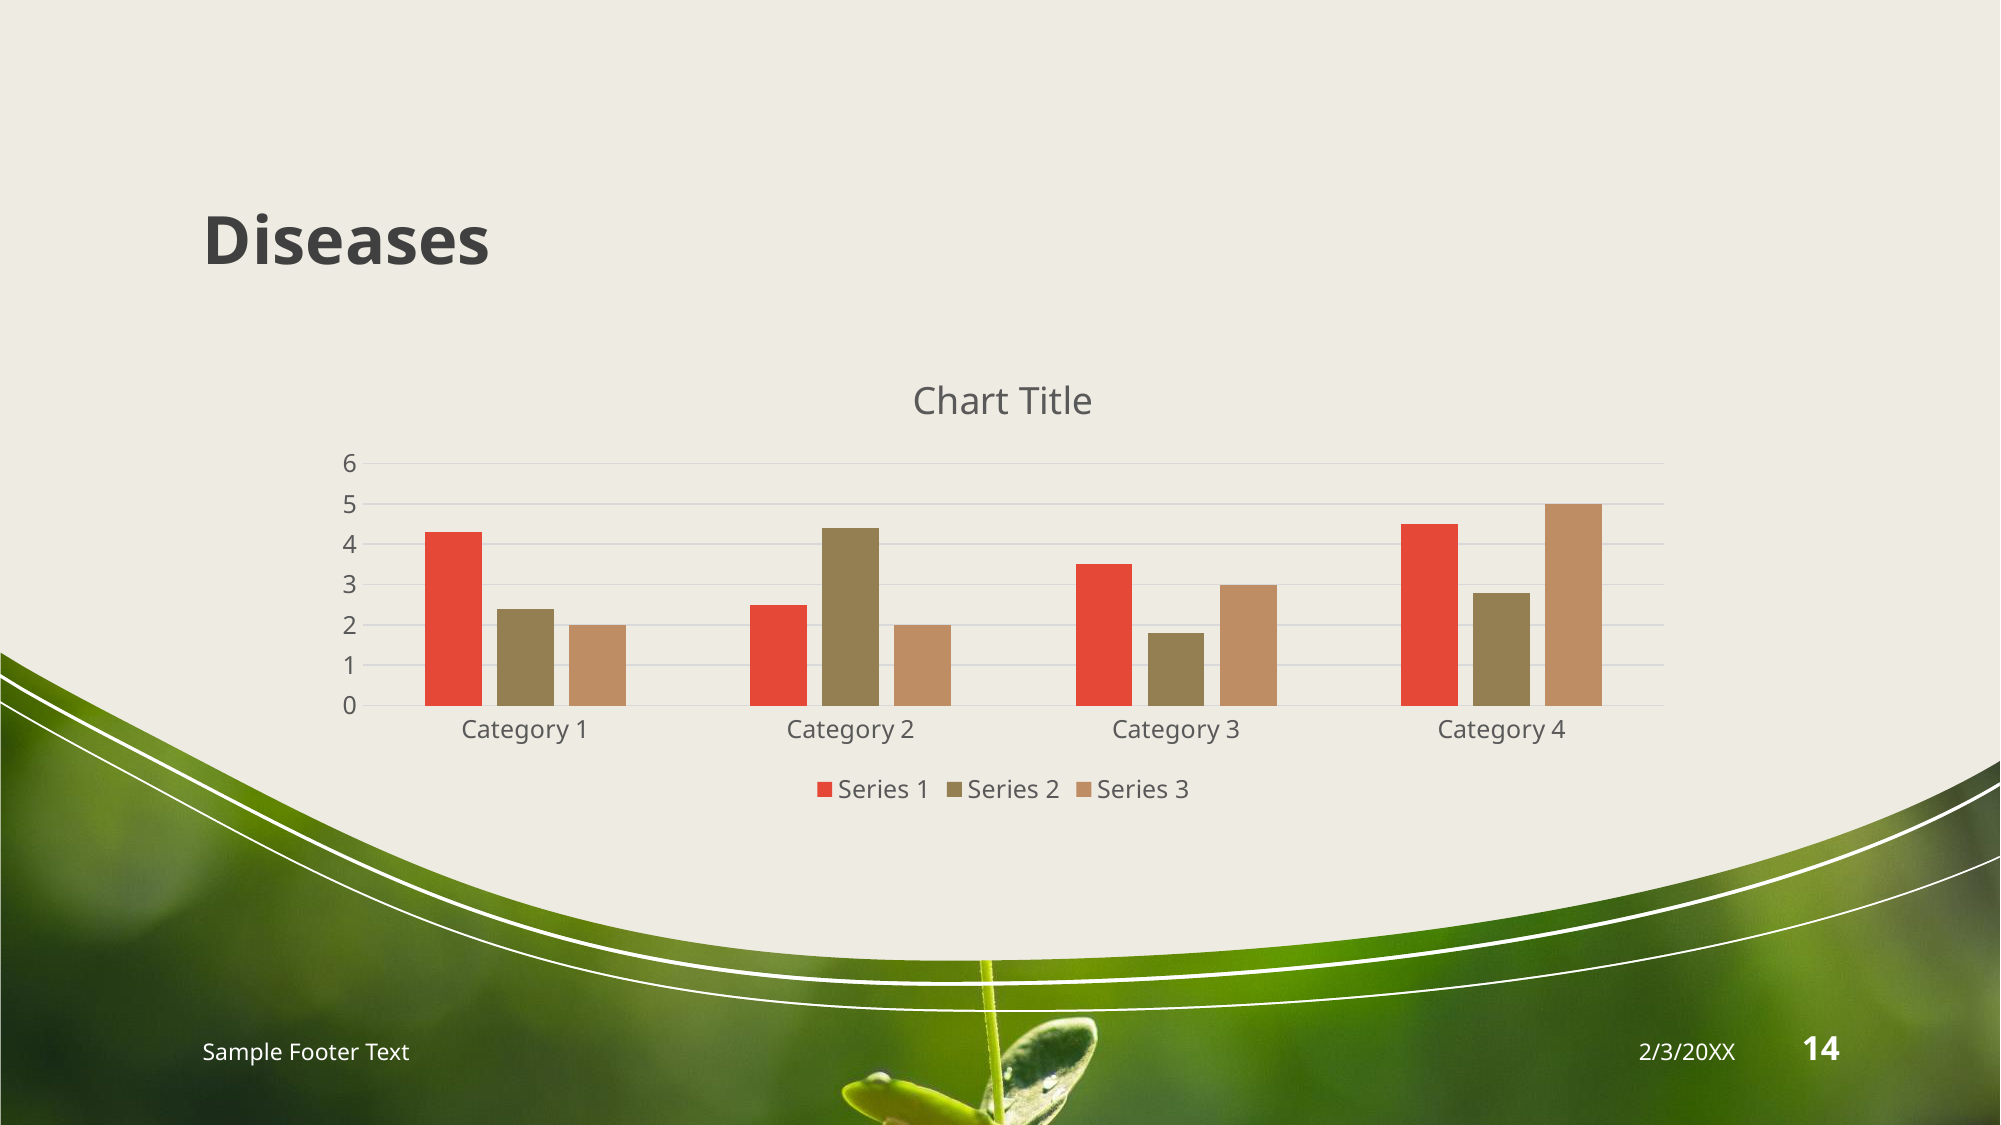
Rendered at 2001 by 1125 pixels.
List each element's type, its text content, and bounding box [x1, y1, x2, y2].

picture [0, 652, 2000, 1125]
chart [314, 345, 1692, 652]
title Diseases [184, 72, 1541, 294]
